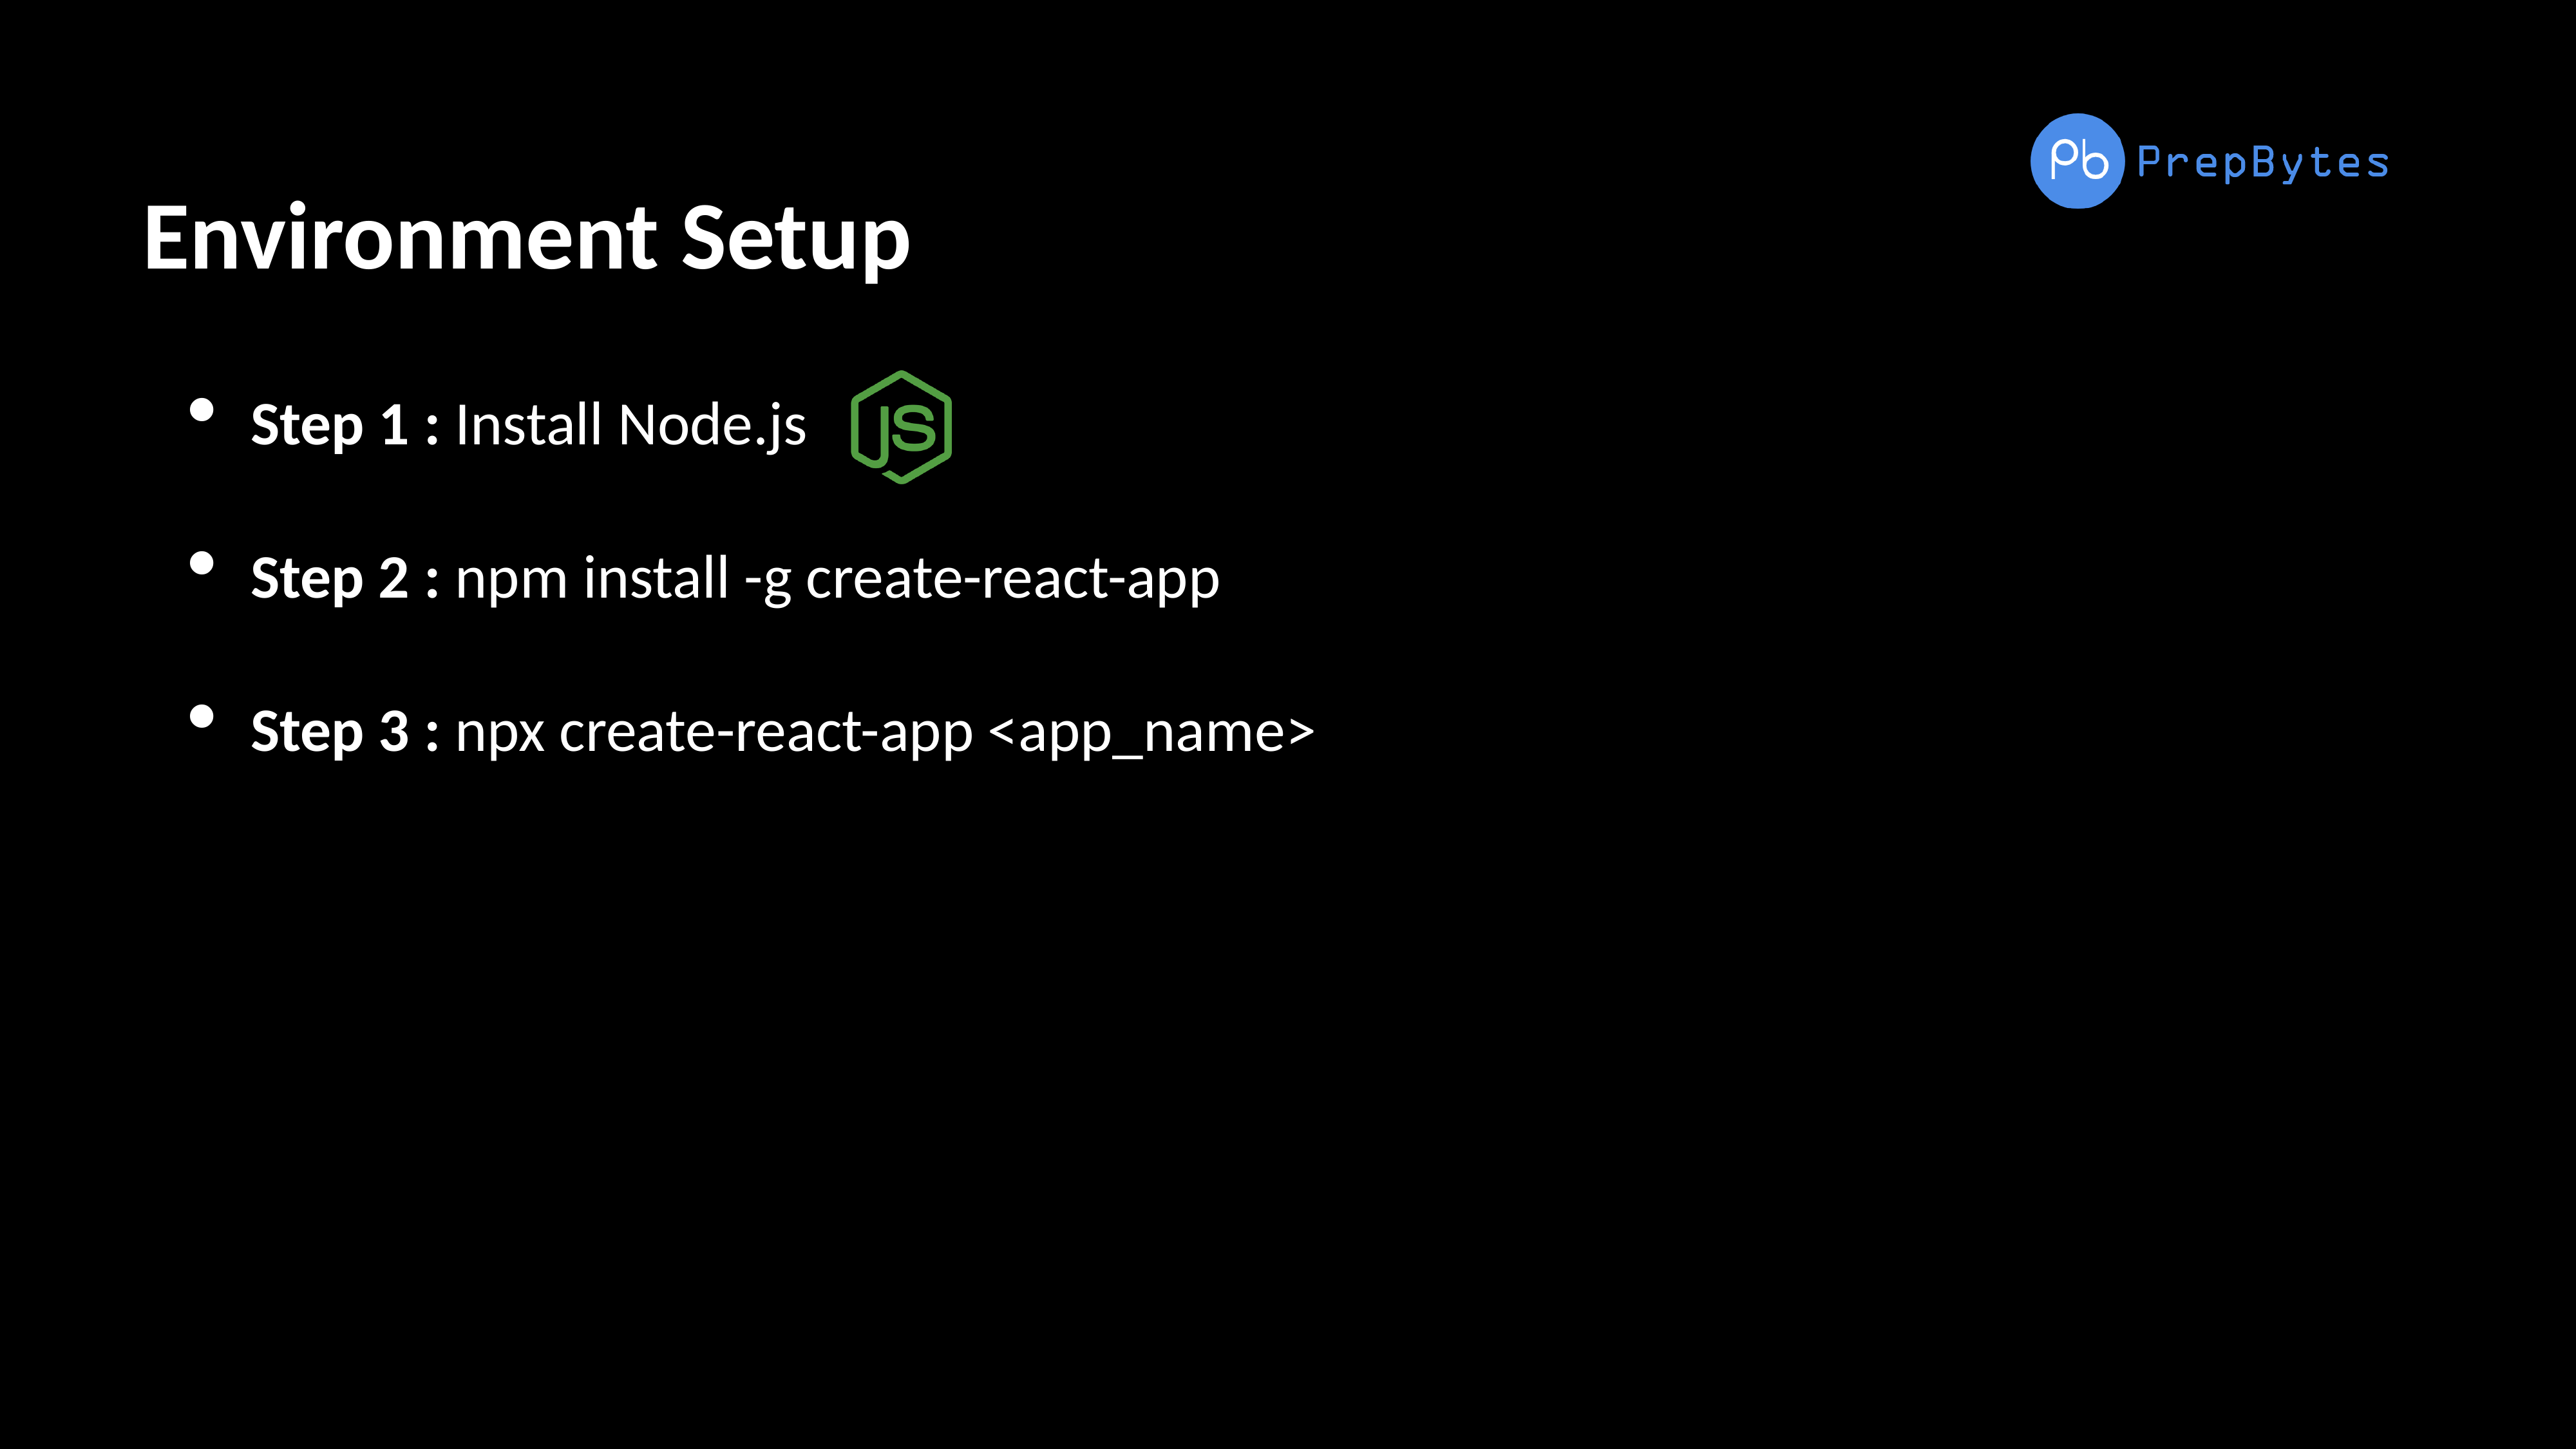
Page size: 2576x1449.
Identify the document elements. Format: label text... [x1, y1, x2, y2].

list Step 1 : Install Node.js Step 2 : npm install -g create-react-app Step 3 : npx create-react-app <app_name> [179, 375, 1640, 1425]
picture [2031, 113, 2393, 209]
title Environment Setup [135, 149, 929, 311]
picture [851, 370, 952, 484]
